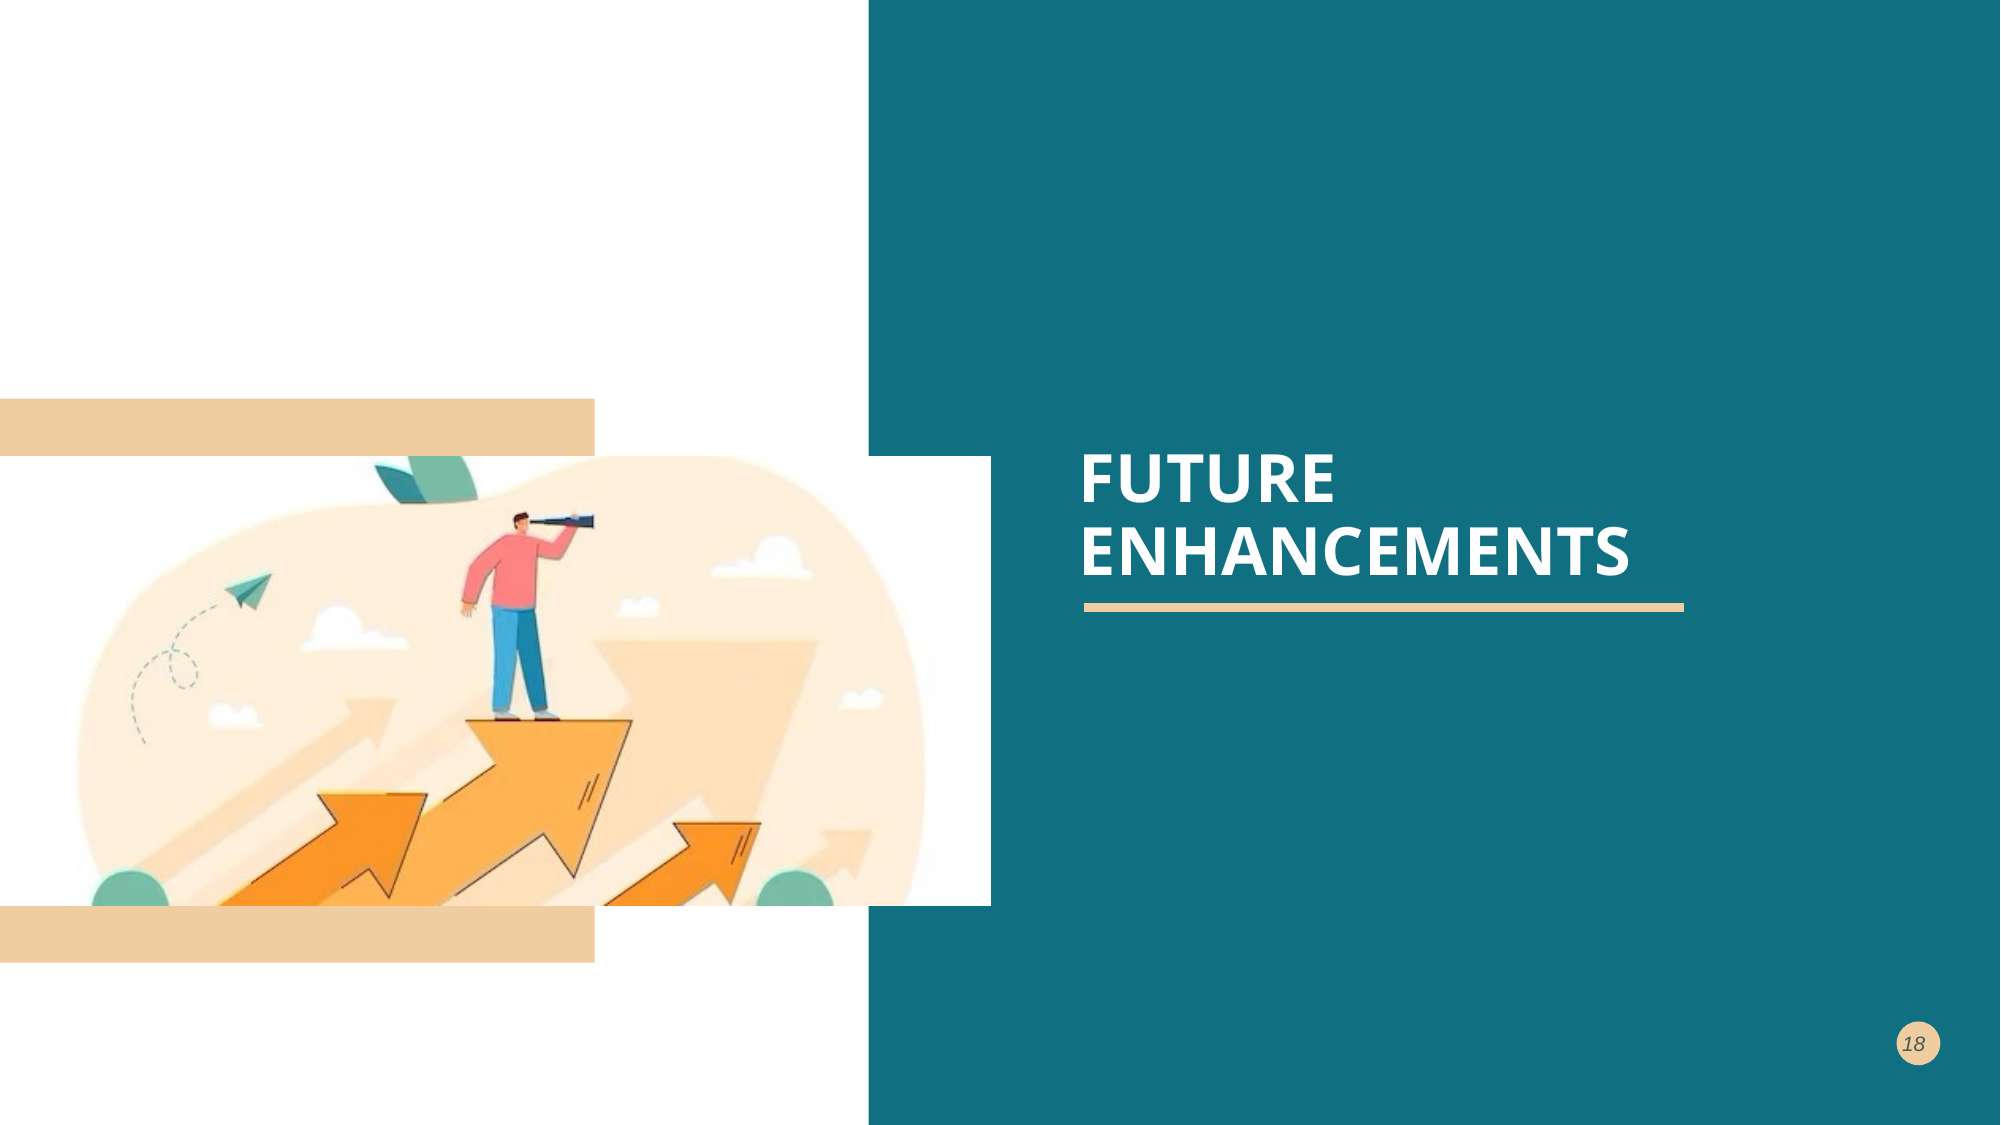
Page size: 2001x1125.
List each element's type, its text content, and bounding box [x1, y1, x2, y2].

picture [0, 456, 991, 906]
title FUTURE ENHANCEMENTS [1063, 383, 1925, 597]
slide_number 18 [1881, 1012, 1940, 1073]
